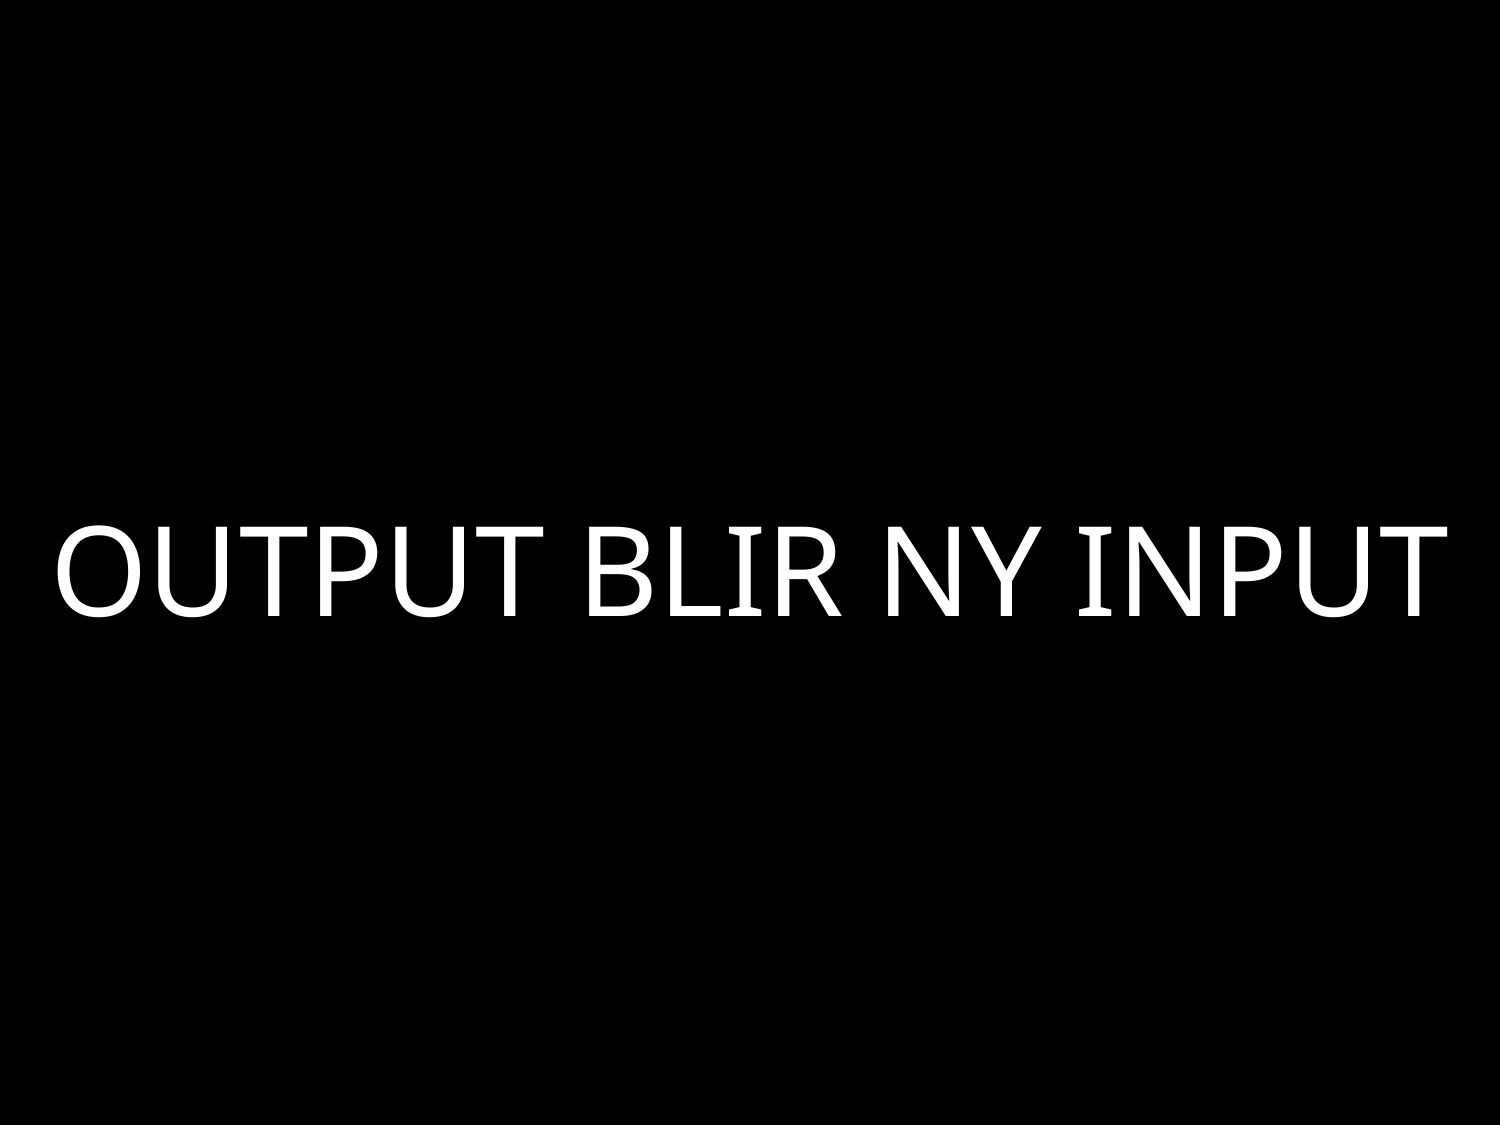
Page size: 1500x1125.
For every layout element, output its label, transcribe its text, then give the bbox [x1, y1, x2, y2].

list OUTPUT BLIR NY INPUT [0, 484, 1500, 586]
